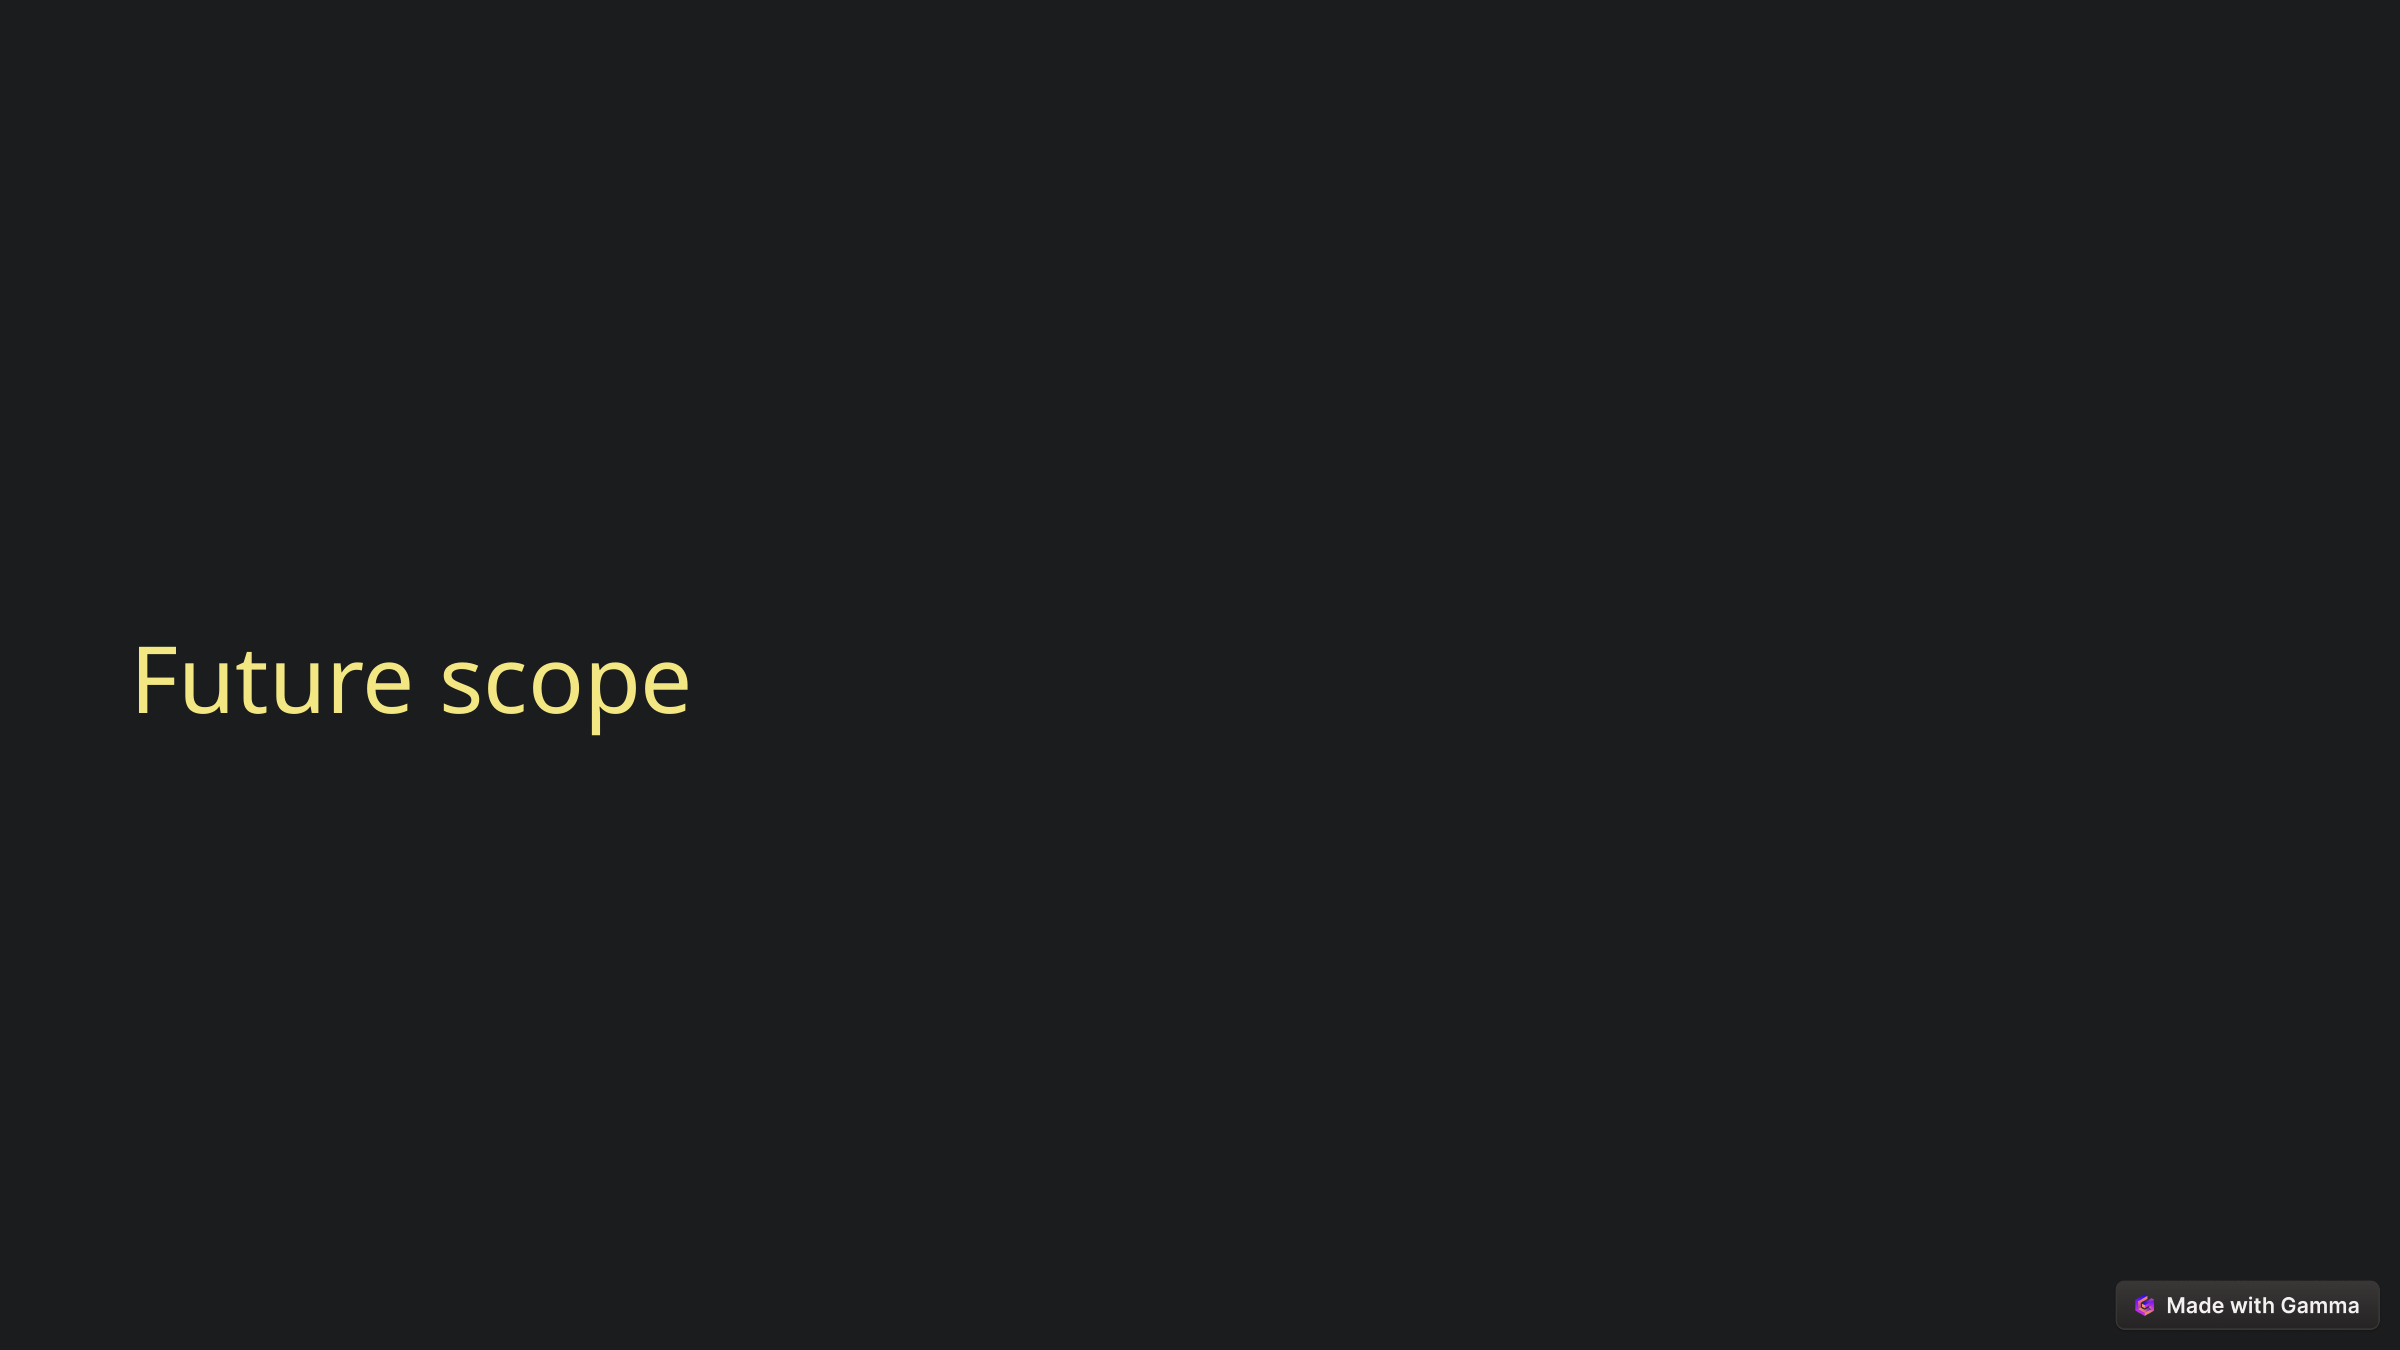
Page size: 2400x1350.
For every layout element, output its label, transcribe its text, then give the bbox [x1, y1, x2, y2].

picture [2106, 1271, 2389, 1339]
text_box Future scope [130, 616, 1061, 734]
